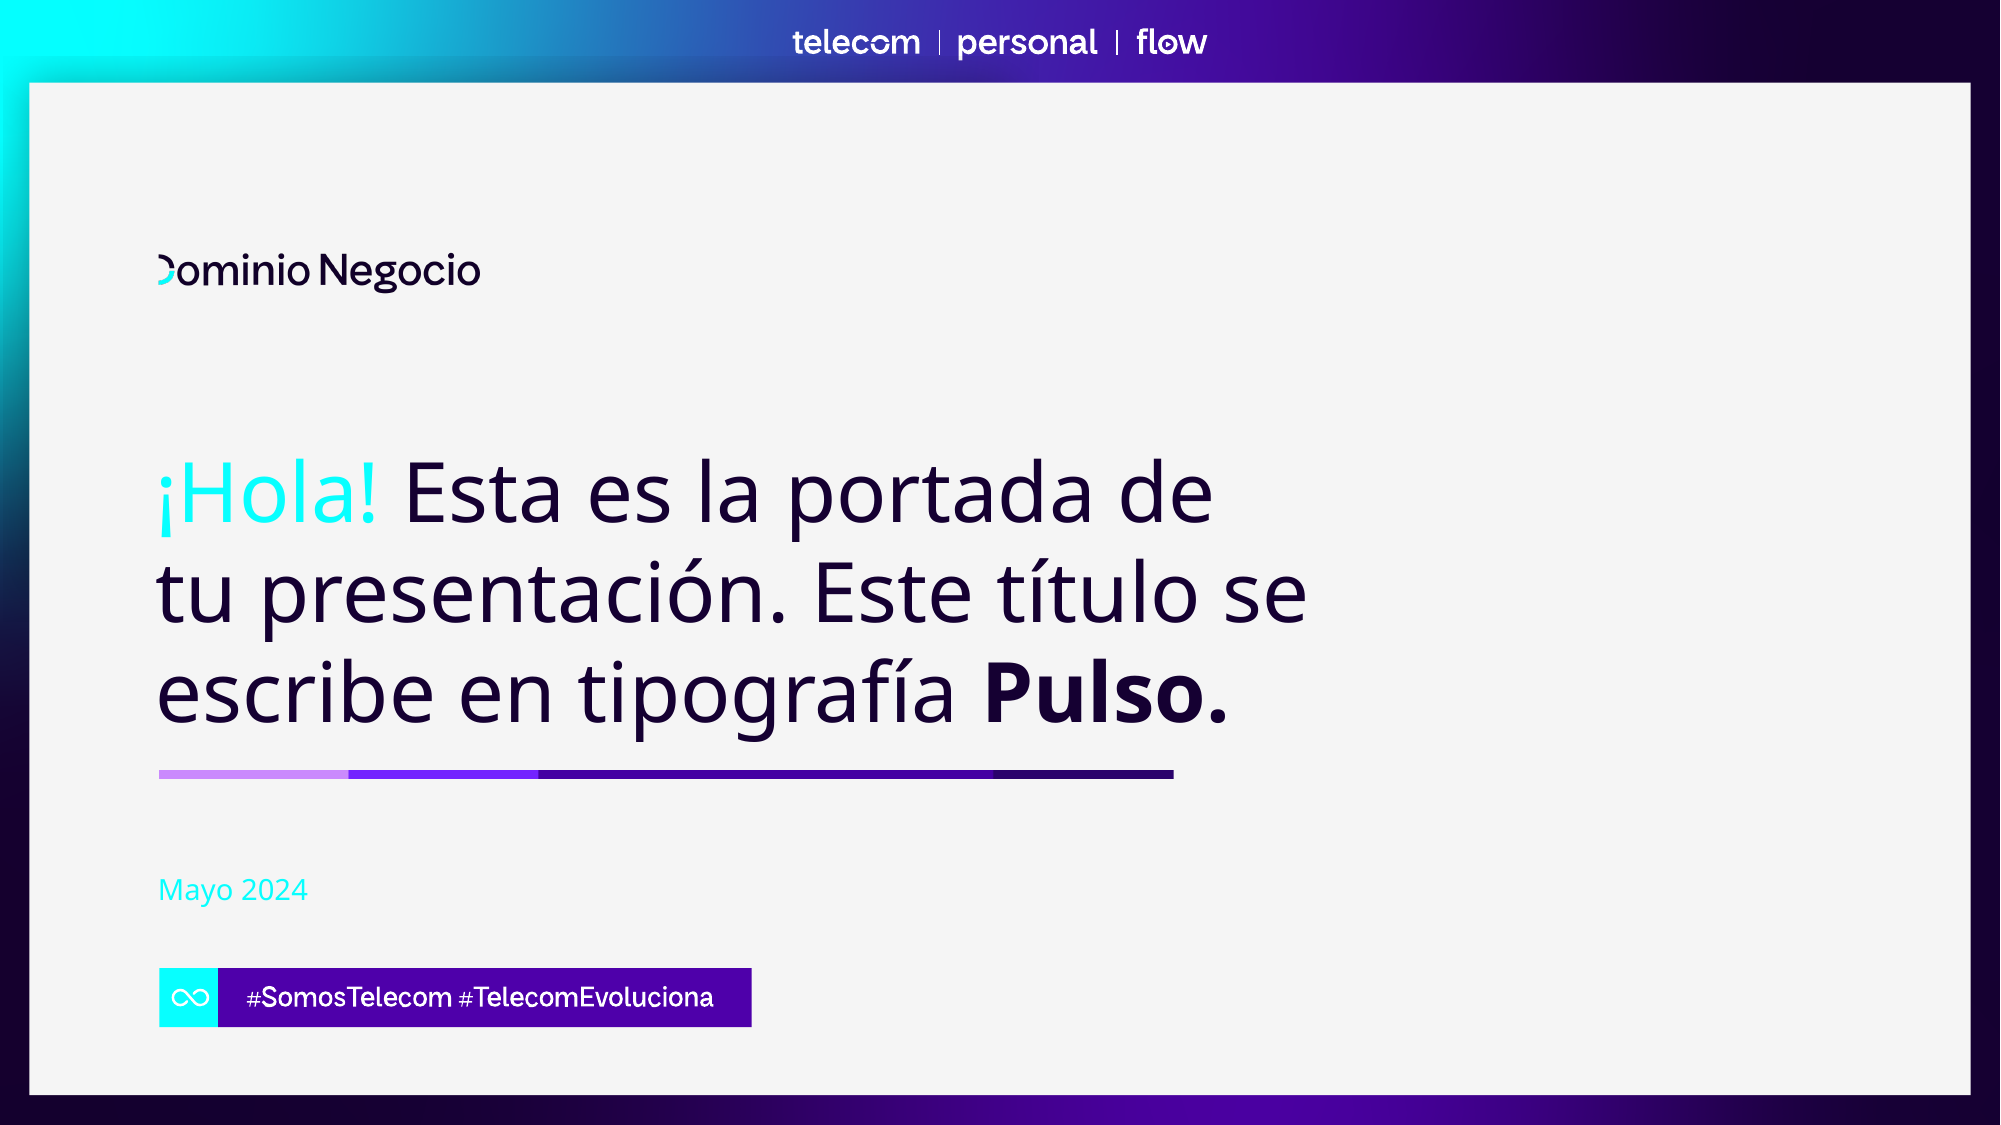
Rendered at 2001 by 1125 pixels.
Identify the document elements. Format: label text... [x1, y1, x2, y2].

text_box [159, 967, 753, 1028]
text_box ¡Hola! Esta es la portada de tu presentación. Este título se escribe en tipografía Pulso. [140, 431, 1331, 747]
text_box Mayo 2024 [142, 863, 649, 914]
picture [0, 0, 2000, 1125]
